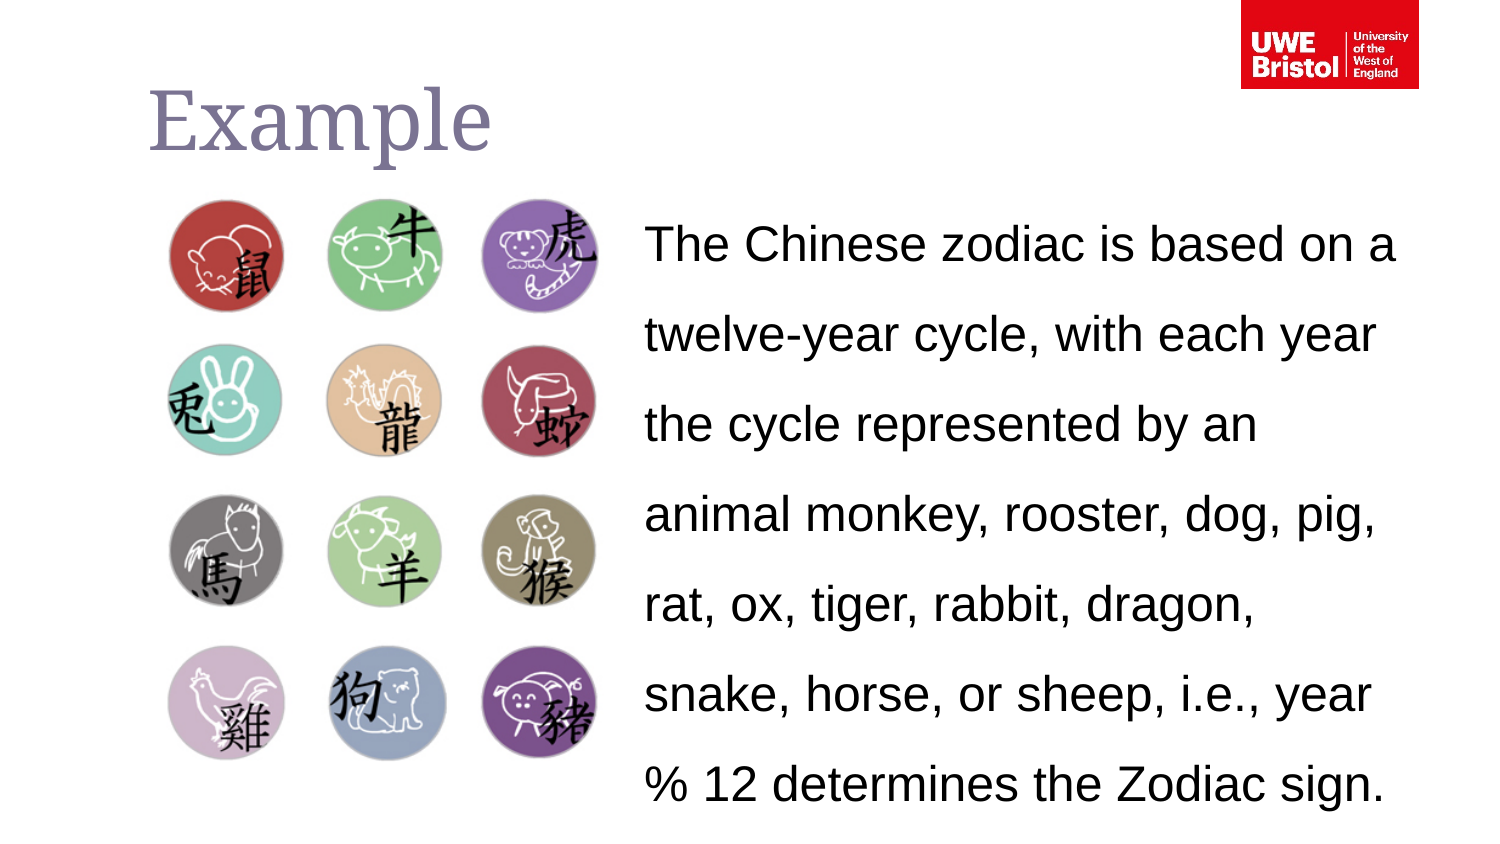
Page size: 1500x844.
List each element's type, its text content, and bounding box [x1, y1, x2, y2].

picture [147, 173, 618, 788]
list Example [147, 79, 1306, 160]
picture [1241, 0, 1419, 89]
text_box The Chinese zodiac is based on a twelve-year cycle, with each year the cycle represented by an animal monkey, rooster, dog, pig, rat, ox, tiger, rabbit, dragon, snake, horse, or sheep, i.e., year % 12 determines the Zodiac sign. [619, 173, 1424, 812]
